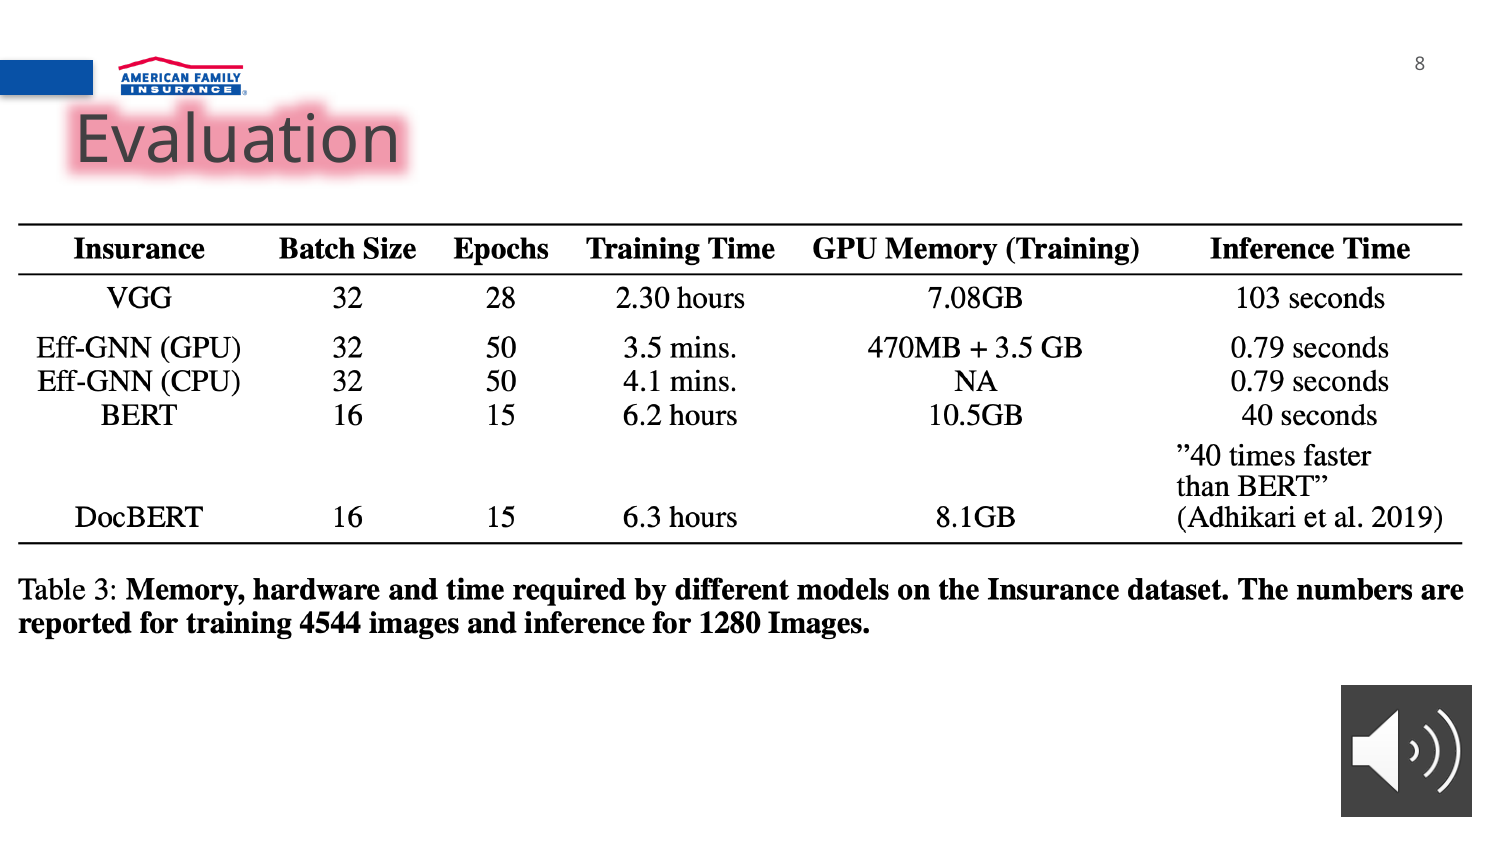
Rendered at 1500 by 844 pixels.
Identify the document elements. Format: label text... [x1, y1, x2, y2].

picture [0, 197, 1500, 646]
picture [1339, 683, 1474, 818]
picture [110, 53, 253, 94]
text_box Evaluation [59, 110, 1312, 181]
